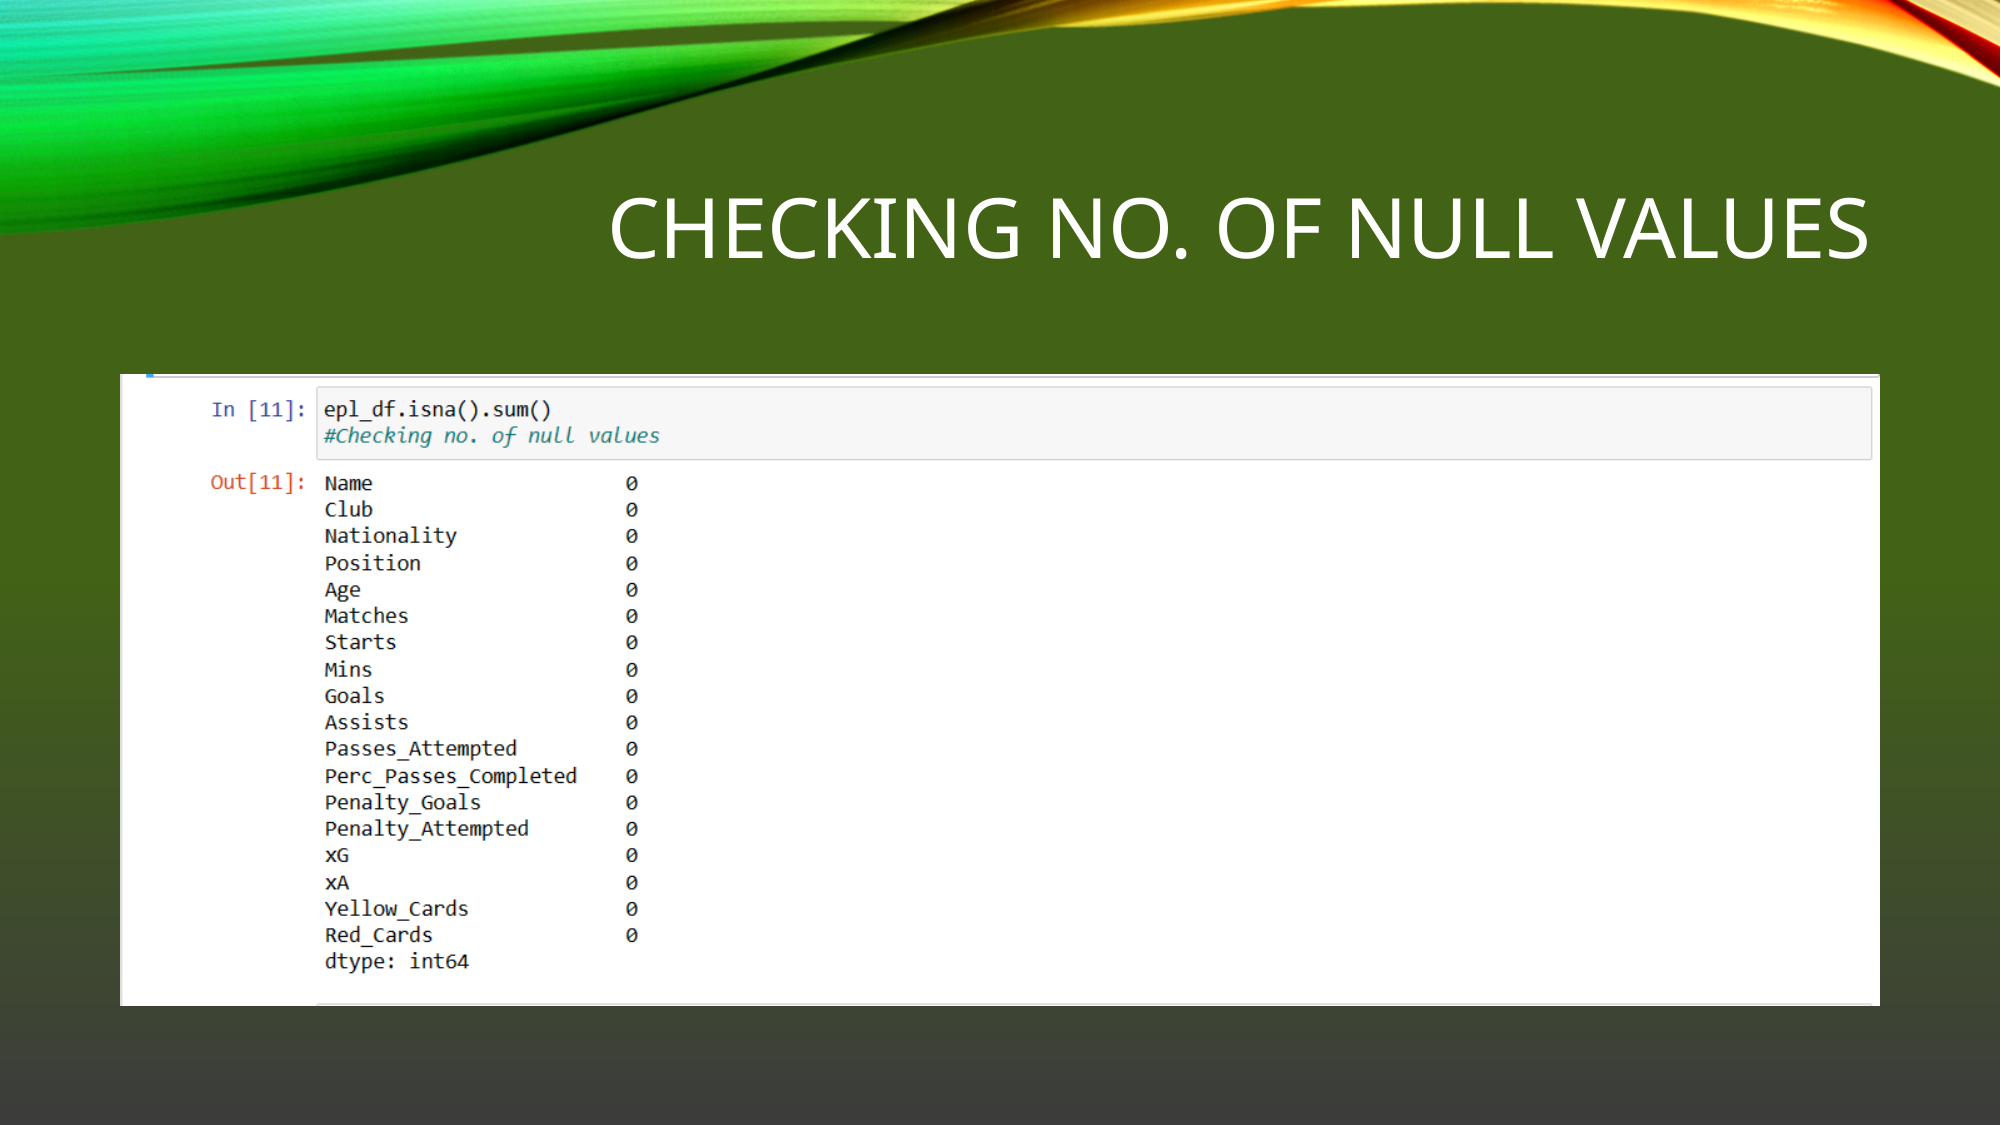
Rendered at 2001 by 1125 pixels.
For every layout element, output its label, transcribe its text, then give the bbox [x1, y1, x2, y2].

title Checking No. of Null Values [474, 125, 1888, 338]
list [120, 374, 1880, 1006]
picture [0, 0, 2000, 237]
